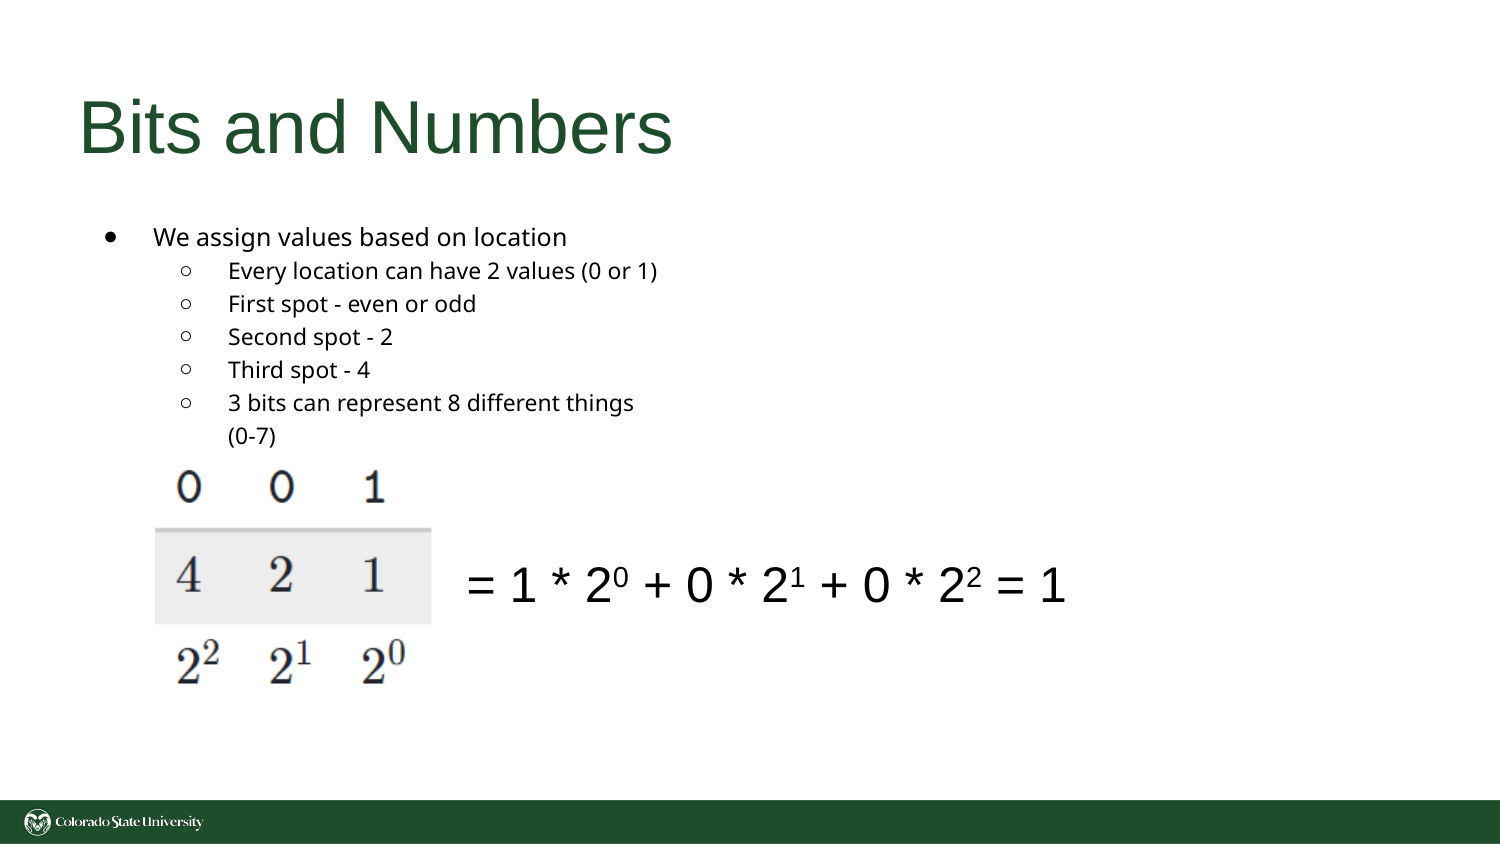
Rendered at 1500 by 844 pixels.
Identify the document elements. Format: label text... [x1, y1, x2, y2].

list We assign values based on location Every location can have 2 values (0 or 1) First spot - even or odd Second spot - 2 Third spot - 4 3 bits can represent 8 different things (0-7) [68, 205, 676, 448]
picture [16, 800, 212, 844]
picture [154, 457, 443, 709]
text_box = 1 * 20 + 0 * 21 + 0 * 22 = 1 [451, 545, 1146, 620]
title Bits and Numbers [68, 68, 1432, 179]
